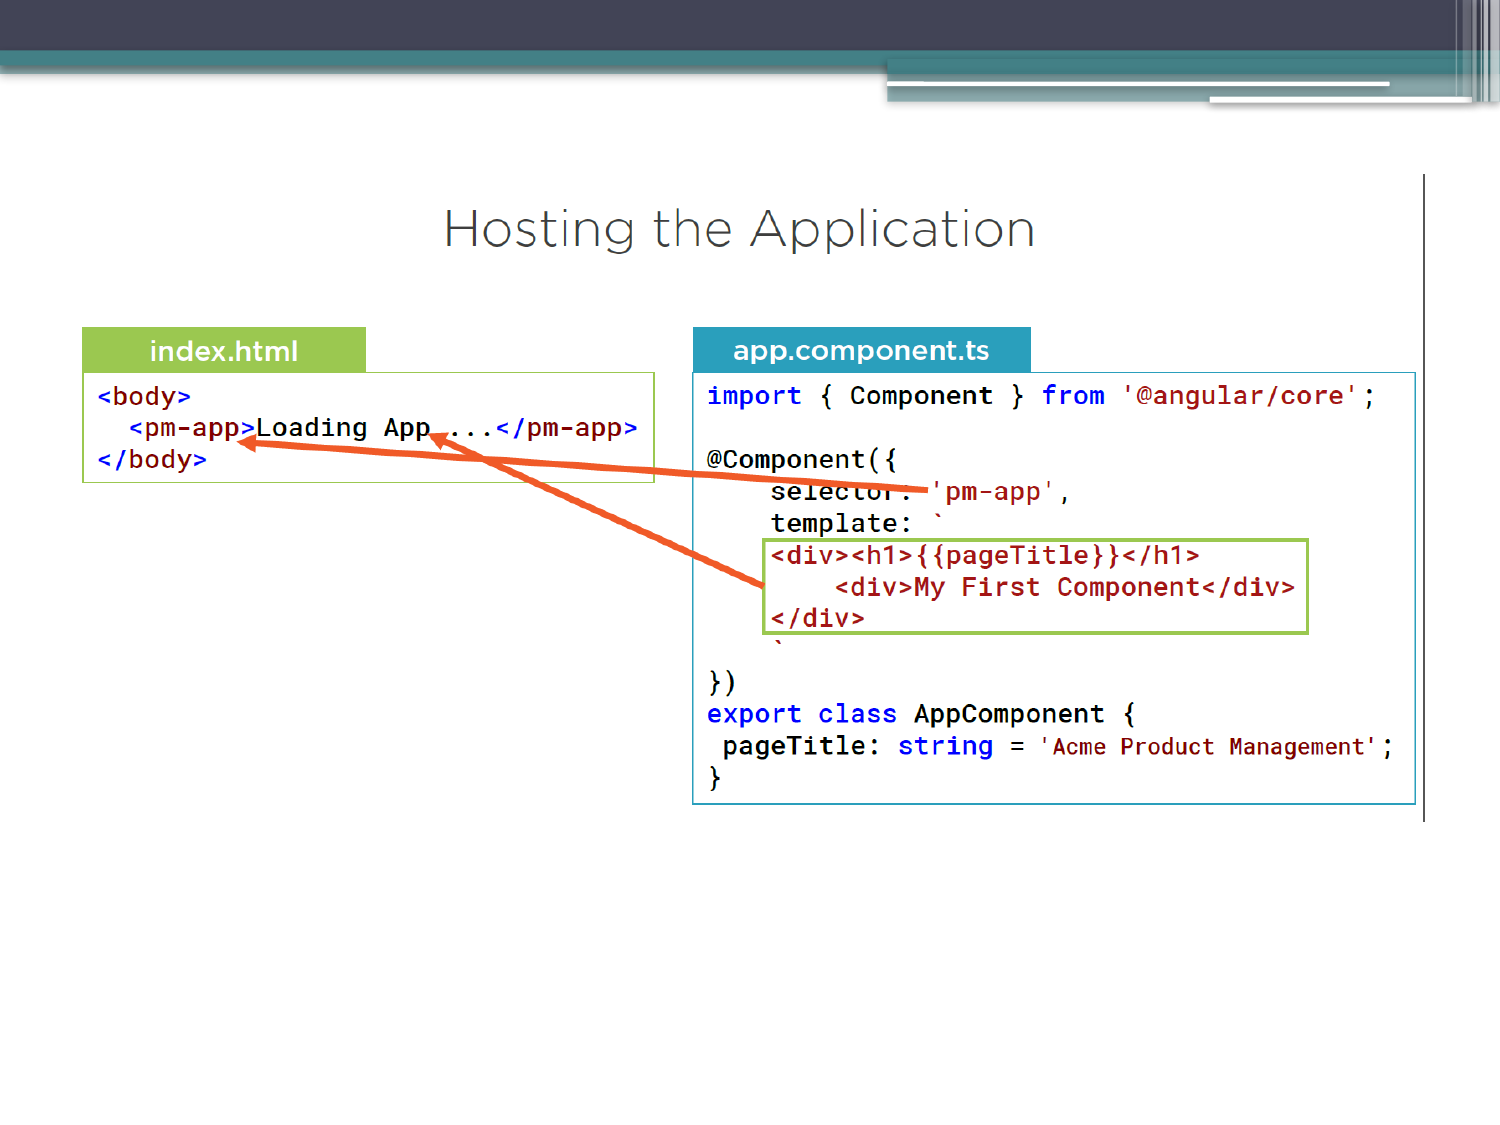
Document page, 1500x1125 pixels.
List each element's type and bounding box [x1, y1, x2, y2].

list [74, 174, 1426, 822]
